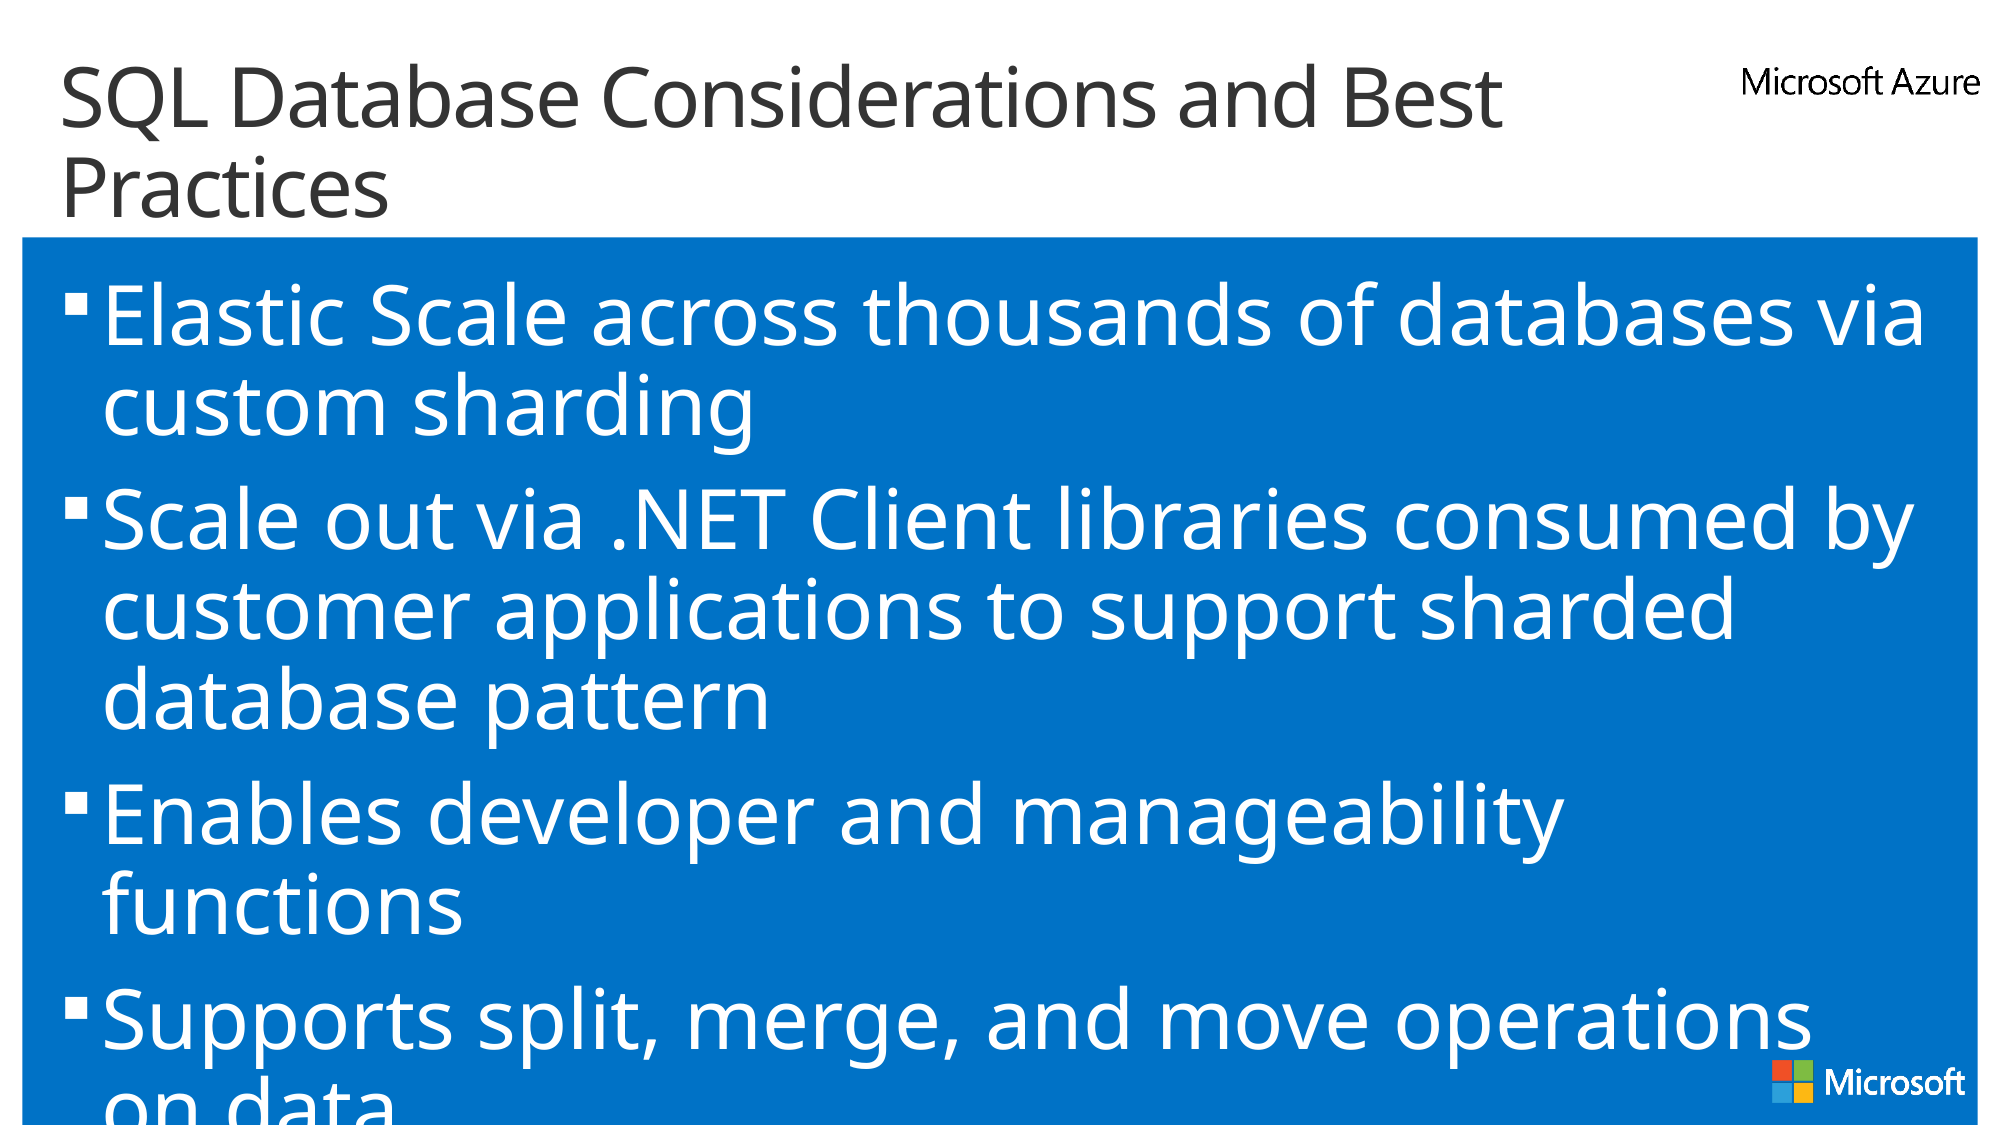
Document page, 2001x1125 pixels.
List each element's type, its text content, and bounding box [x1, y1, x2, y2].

picture [1772, 1060, 1965, 1103]
list Elastic Scale across thousands of databases via custom sharding Scale out via .NET Client libraries consumed by customer applications to support sharded database pattern Enables developer and manageability functions Supports split, merge, and move operations on data [45, 265, 1951, 1050]
title SQL Database Considerations and Best Practices [45, 48, 1665, 200]
picture [1724, 49, 1998, 113]
